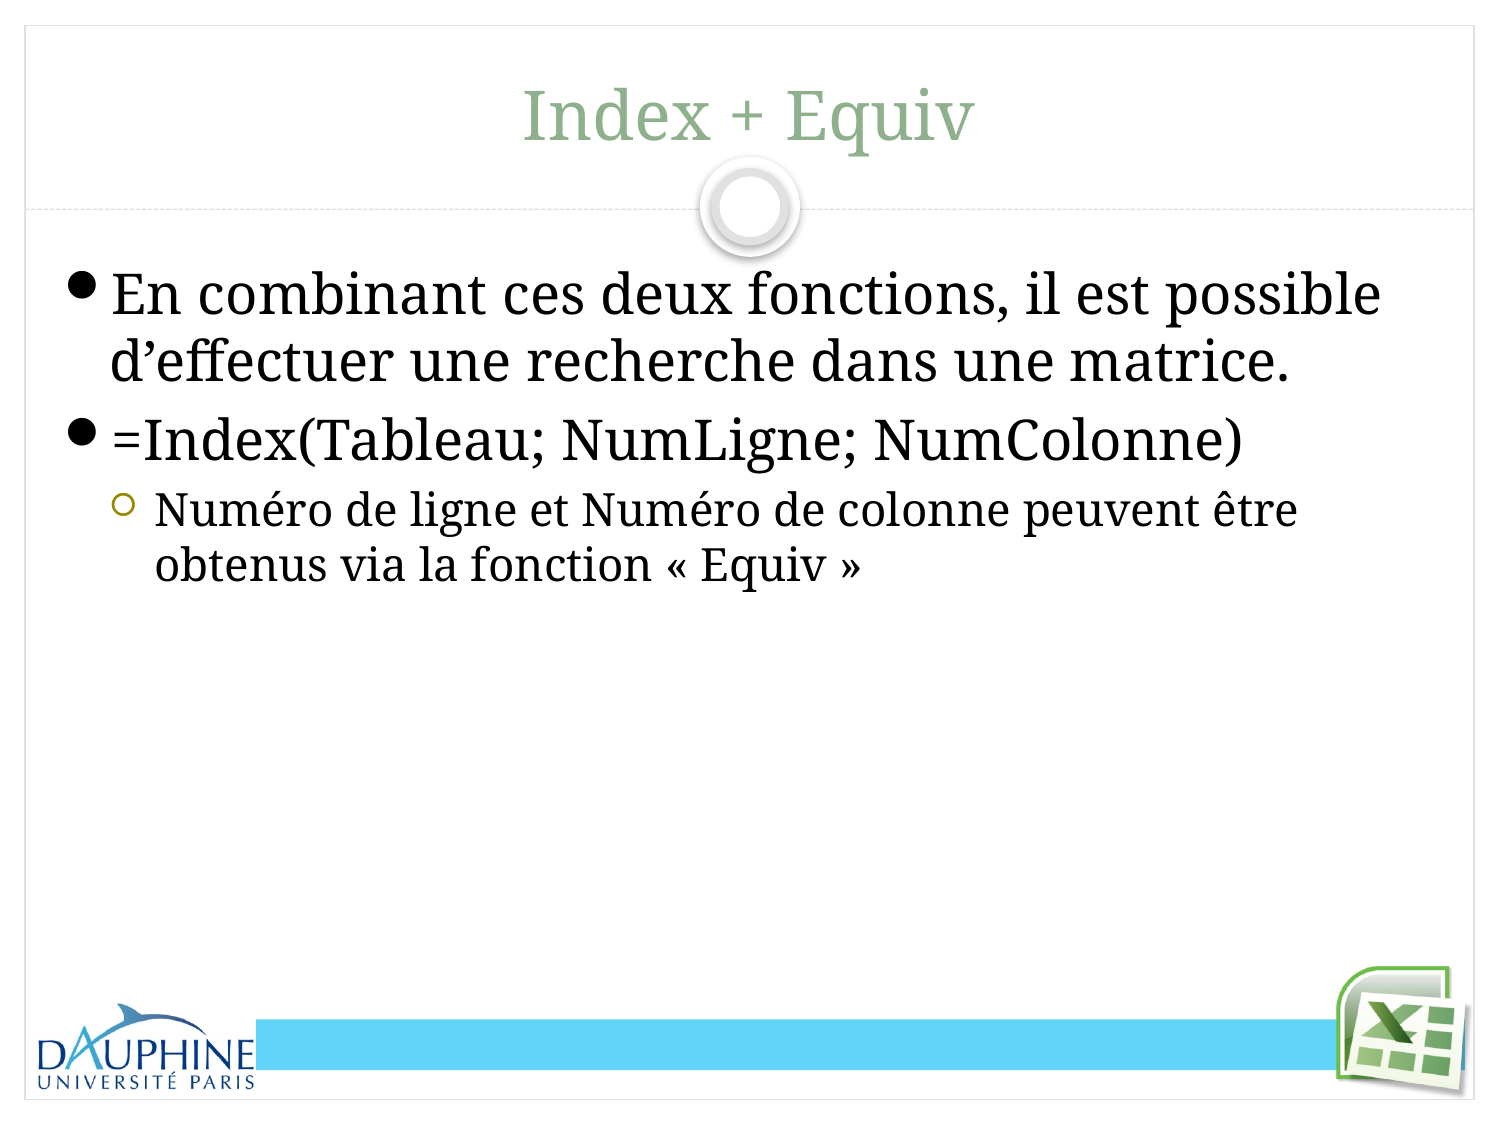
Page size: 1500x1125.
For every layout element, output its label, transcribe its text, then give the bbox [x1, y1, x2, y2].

list En combinant ces deux fonctions, il est possible d’effectuer une recherche dans une matrice. =Index(Tableau; NumLigne; NumColonne) Numéro de ligne et Numéro de colonne peuvent être obtenus via la fonction « Equiv » [49, 250, 1445, 1001]
picture [35, 1001, 256, 1090]
picture [1324, 949, 1477, 1102]
title Index + Equiv [49, 37, 1450, 162]
